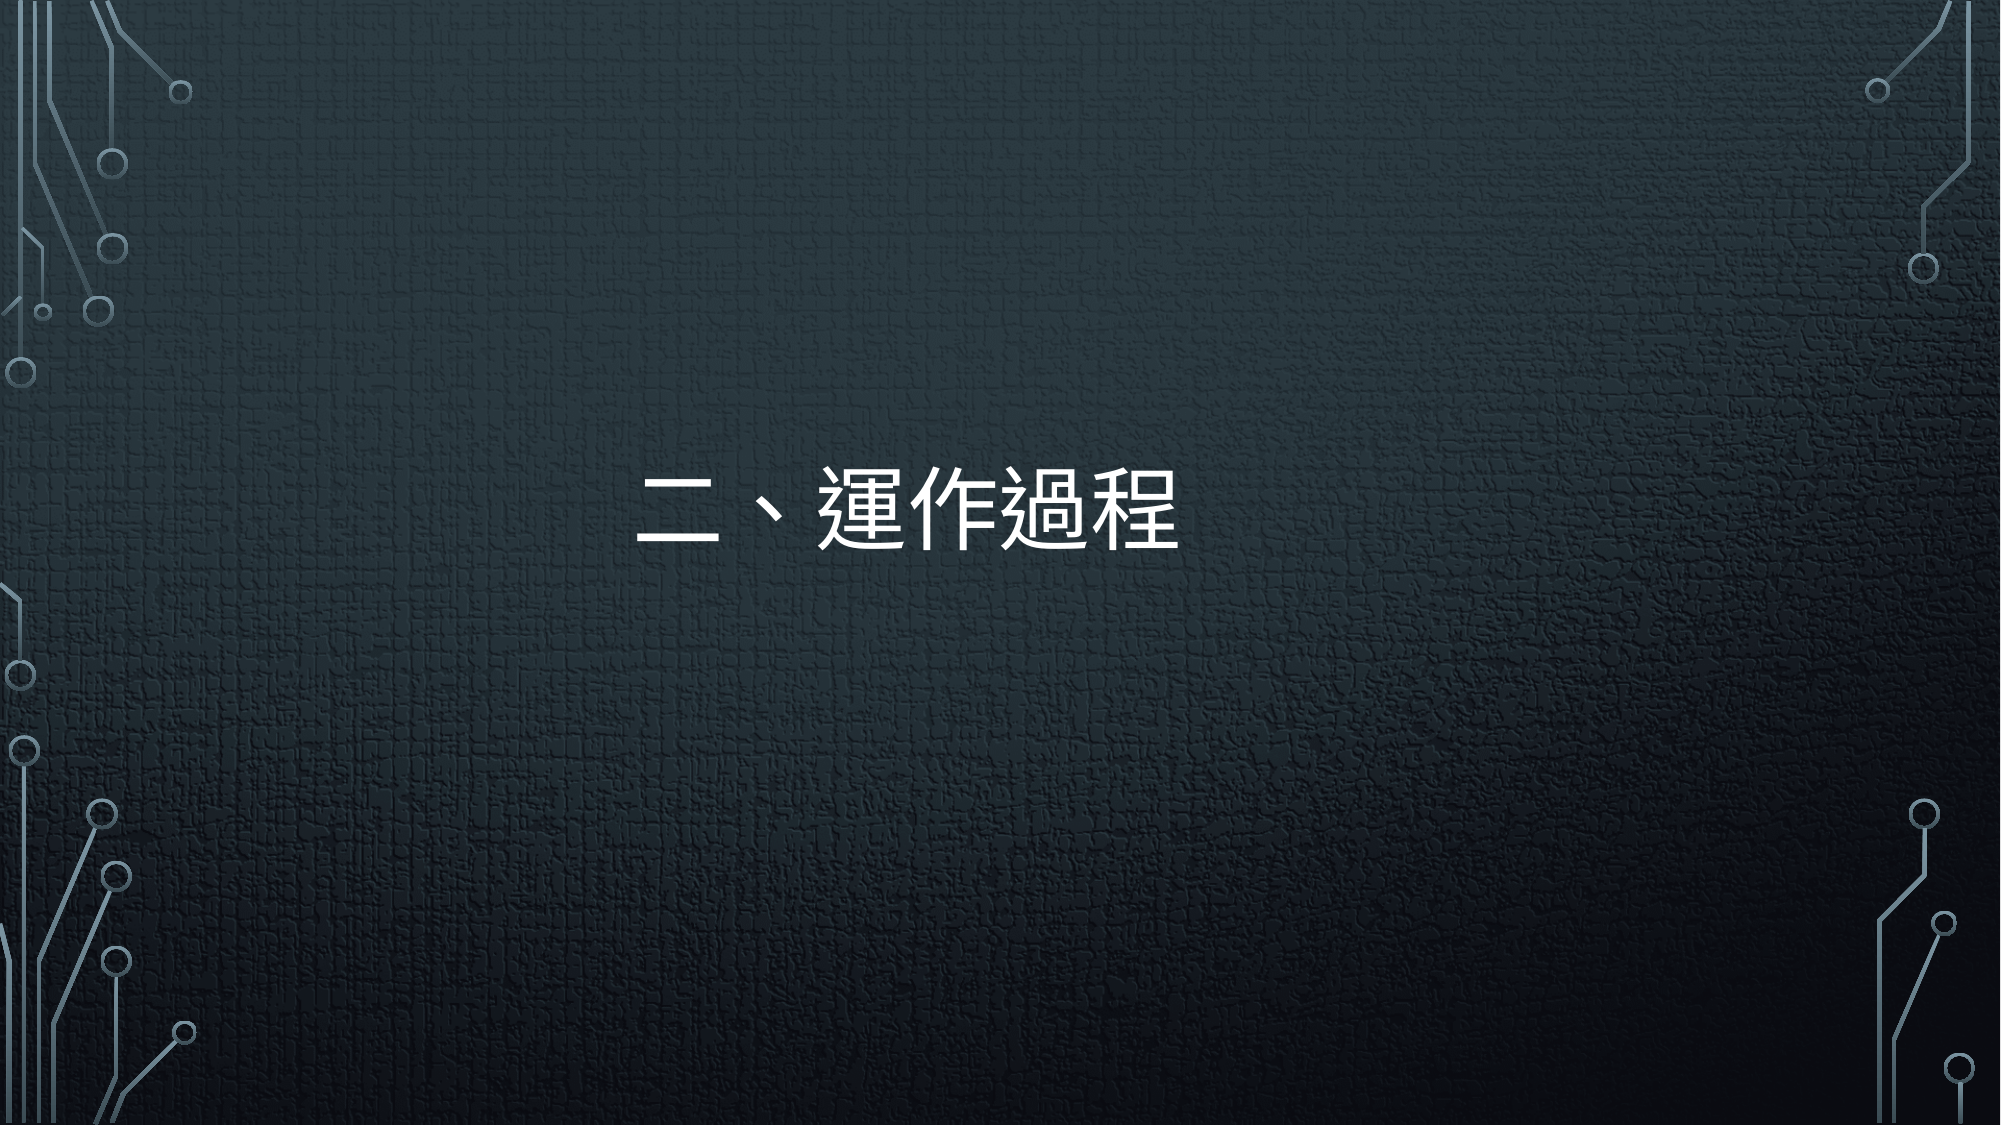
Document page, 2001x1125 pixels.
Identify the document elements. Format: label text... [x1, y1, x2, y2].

title 二、運作過程 [94, 392, 1720, 635]
